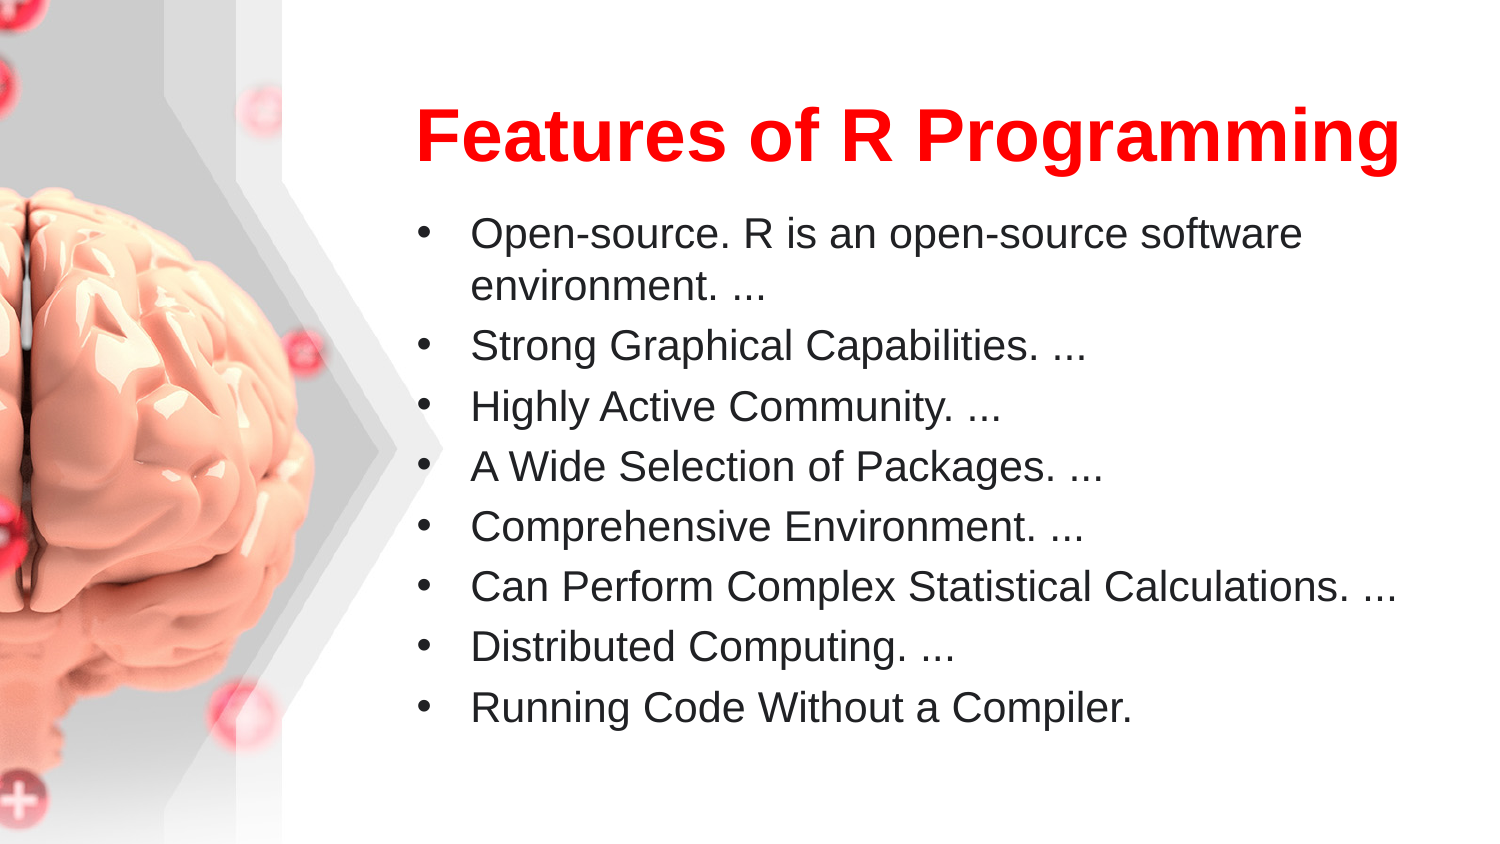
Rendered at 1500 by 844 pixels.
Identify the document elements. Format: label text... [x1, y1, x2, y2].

title Features of R Programming [400, 71, 1433, 191]
list Open-source. R is an open-source software environment. ... Strong Graphical Capabilities. ... Highly Active Community. ... A Wide Selection of Packages. ... Comprehensive Environment. ... Can Perform Complex Statistical Calculations. ... Distributed Computing. ... Running Code Without a Compiler. [401, 198, 1429, 774]
picture [0, 0, 1500, 844]
